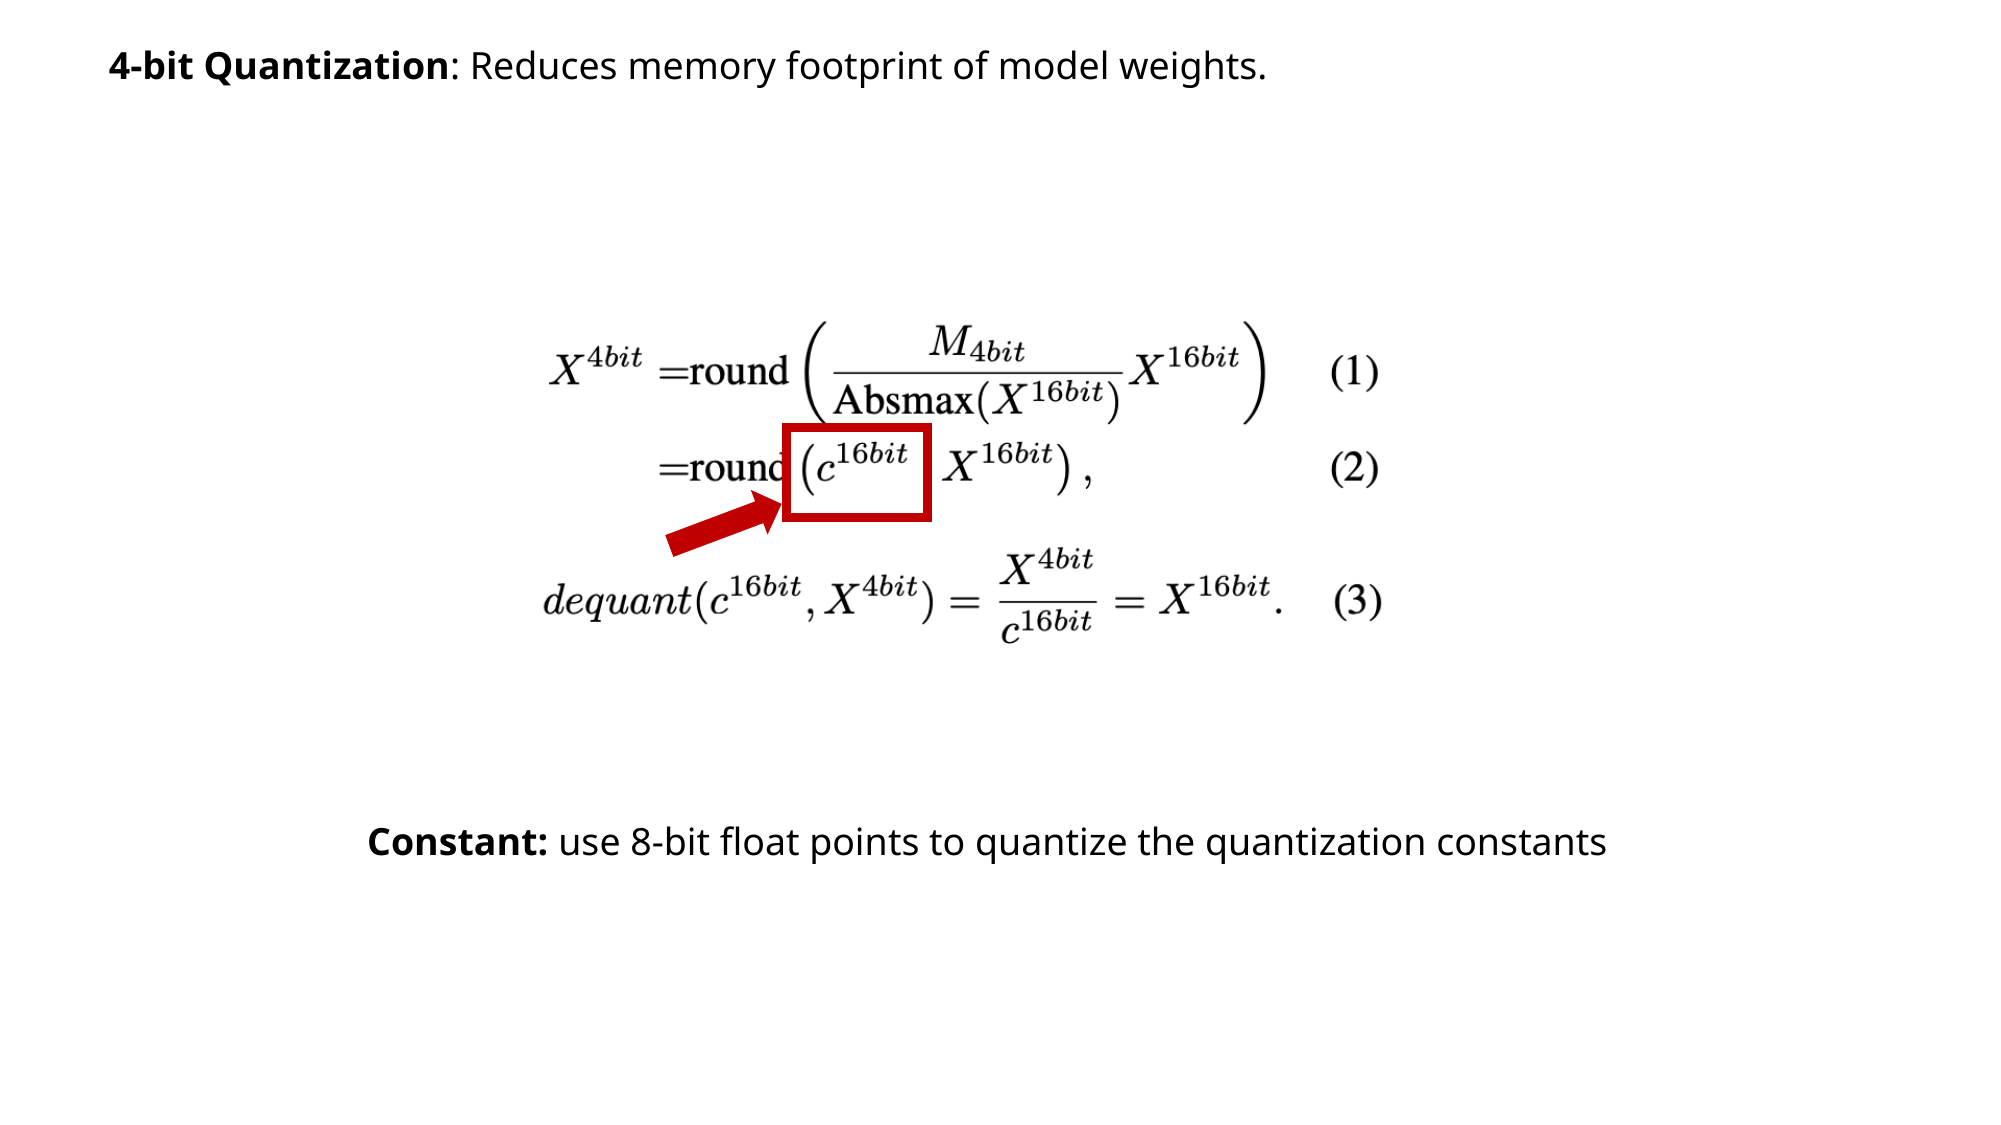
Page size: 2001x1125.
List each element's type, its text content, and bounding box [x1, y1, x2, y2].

text_box 4-bit Quantization: Reduces memory footprint of model weights. [94, 34, 1574, 95]
text_box [785, 512, 929, 519]
picture [456, 538, 1399, 663]
picture [448, 287, 1407, 512]
text_box Constant: use 8-bit float points to quantize the quantization constants [352, 810, 1648, 871]
text_box [665, 512, 778, 538]
